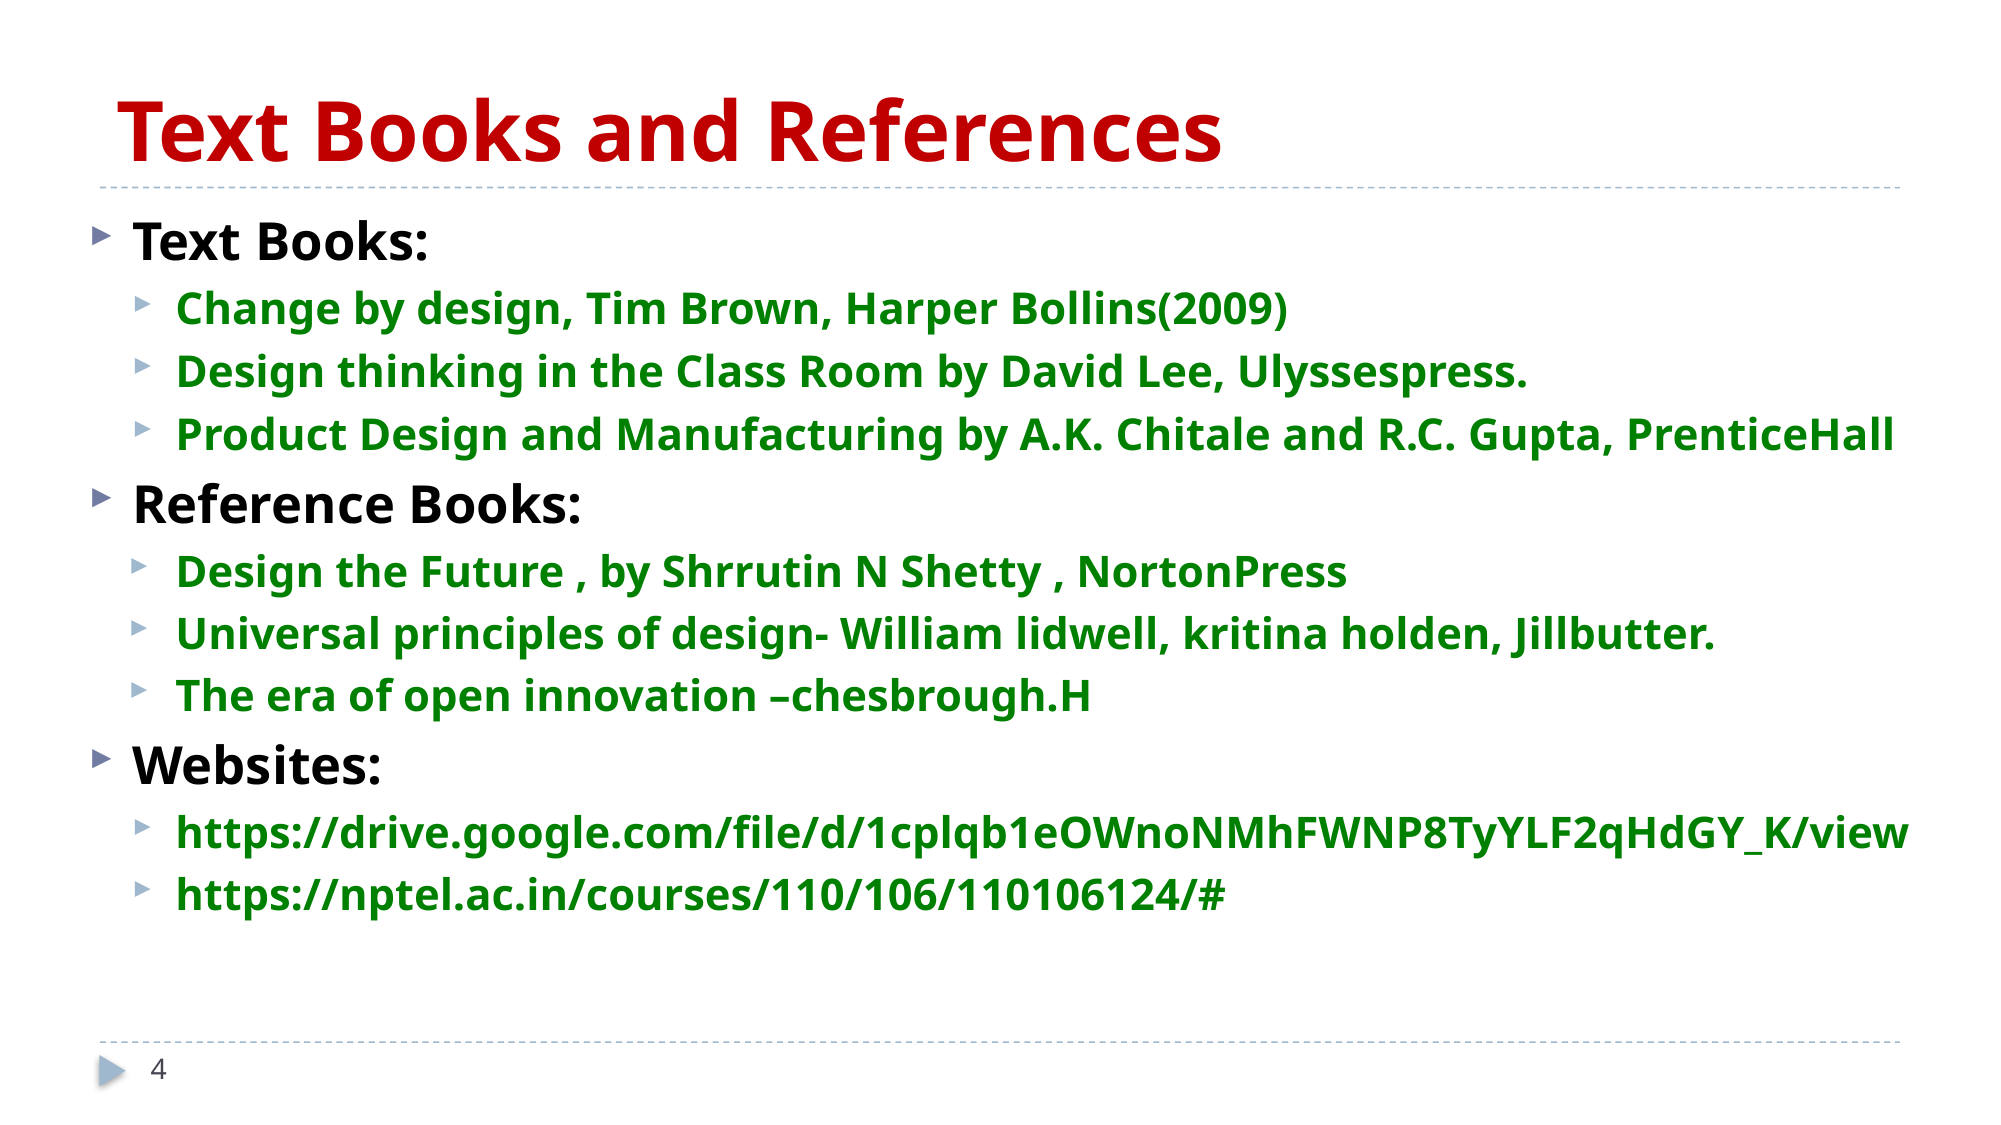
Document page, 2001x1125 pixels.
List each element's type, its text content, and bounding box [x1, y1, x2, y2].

slide_number 4 [133, 1042, 568, 1103]
title Text Books and References [99, 24, 1900, 188]
list Text Books: Change by design, Tim Brown, Harper Bollins(2009) Design thinking in the Class Room by David Lee, Ulyssespress. Product Design and Manufacturing by A.K. Chitale and R.C. Gupta, PrenticeHall Reference Books: Design the Future , by Shrrutin N Shetty , NortonPress Universal principles of design- William lidwell, kritina holden, Jillbutter. The era of open innovation –chesbrough.H Websites: https://drive.google.com/file/d/1cplqb1eOWnoNMhFWNP8TyYLF2qHdGY_K/view https://nptel.ac.in/courses/110/106/110106124/# [72, 200, 1933, 1010]
